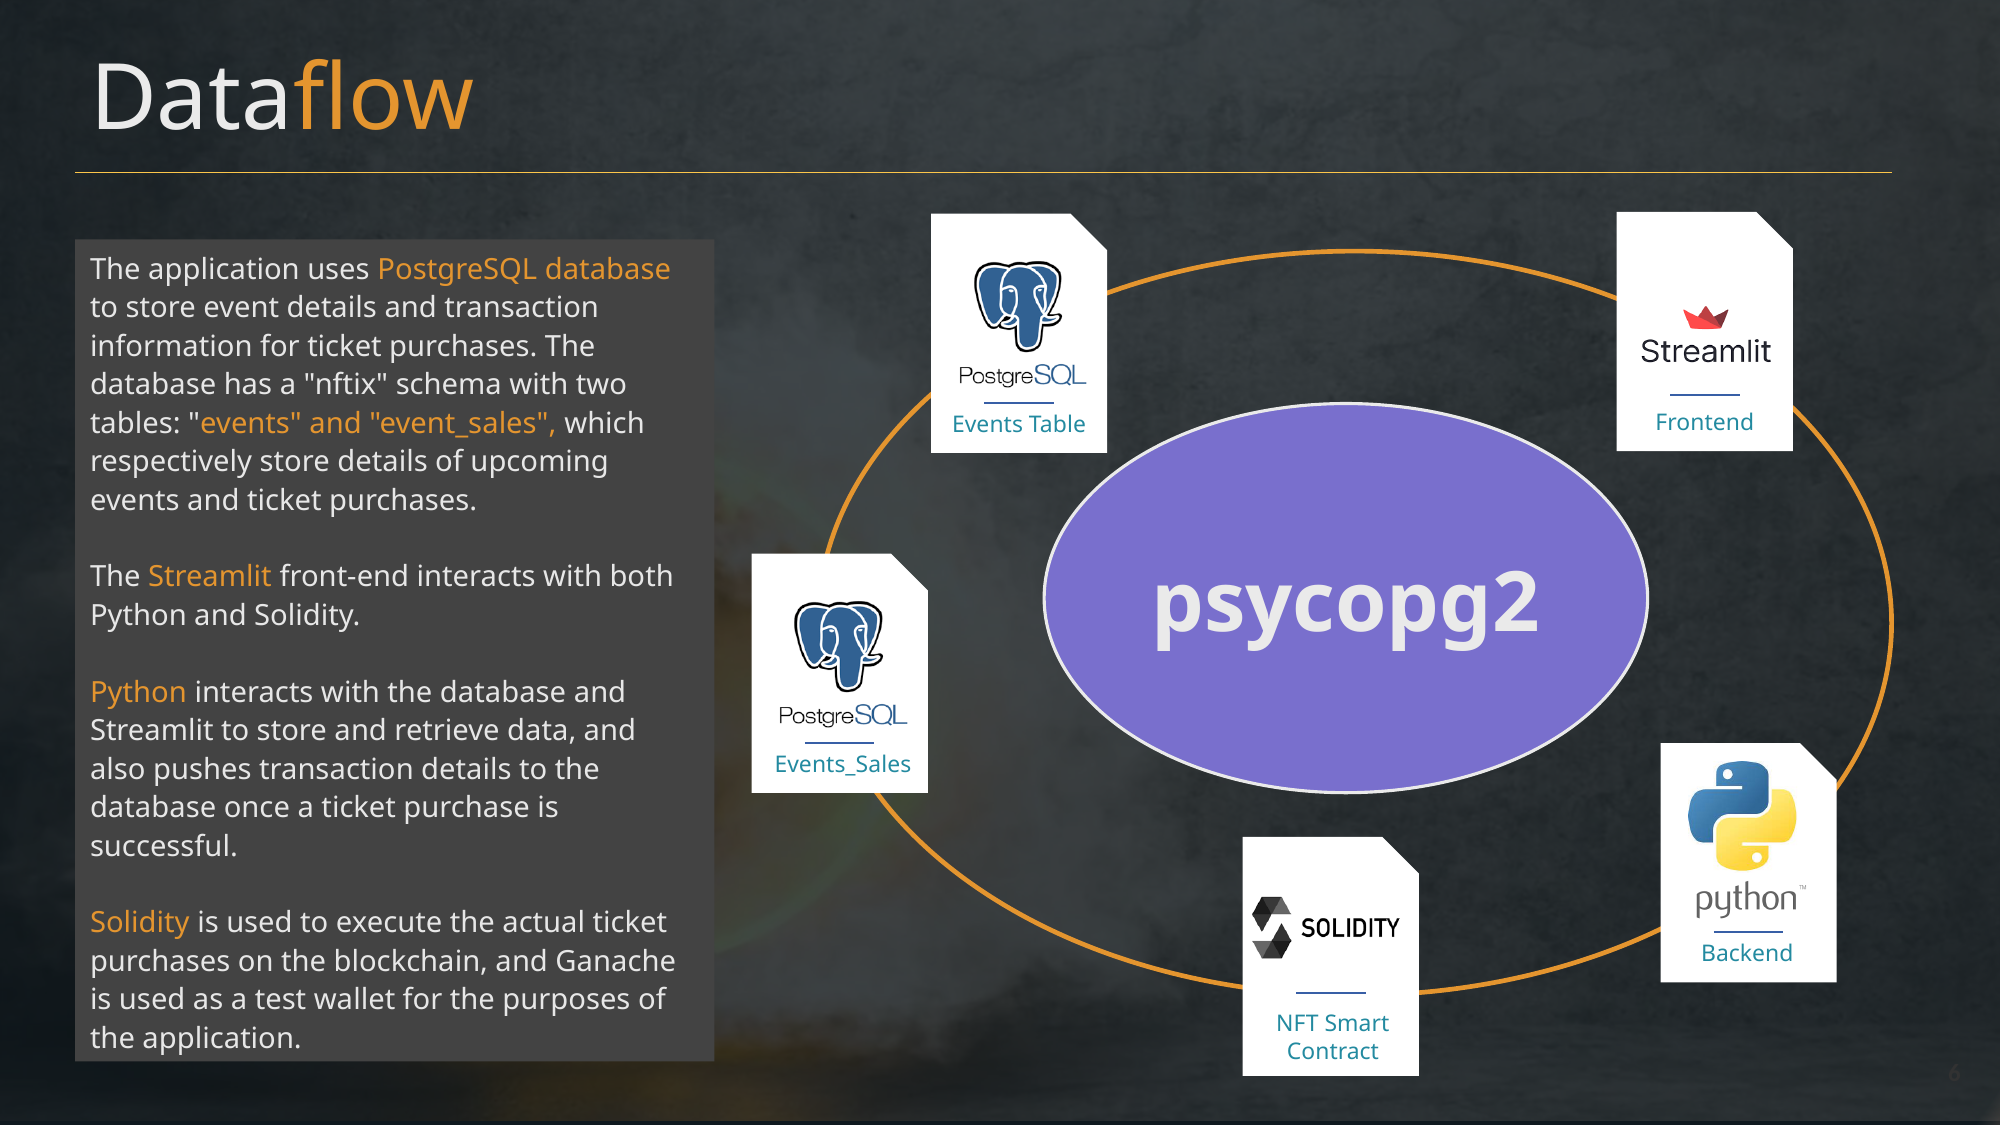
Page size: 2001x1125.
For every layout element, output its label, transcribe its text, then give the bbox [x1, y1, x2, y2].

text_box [1616, 211, 1793, 452]
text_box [751, 553, 929, 793]
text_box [1242, 836, 1419, 1076]
text_box Dataflow [75, 30, 1892, 156]
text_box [930, 213, 1108, 453]
text_box The application uses PostgreSQL database to store event details and transaction information for ticket purchases. The database has a "nftix" schema with two tables: "events" and "event_sales", which respectively store details of upcoming events and ticket purchases. The Streamlit front-end interacts with both Python and Solidity. Python interacts with the database and Streamlit to store and retrieve data, and also pushes transaction details to the database once a ticket purchase is successful. Solidity is used to execute the actual ticket purchases on the blockchain, and Ganache is used as a test wallet for the purposes of the application. [75, 239, 715, 1062]
text_box [826, 250, 1893, 994]
text_box psycopg2 [1043, 402, 1649, 794]
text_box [1660, 743, 1837, 983]
